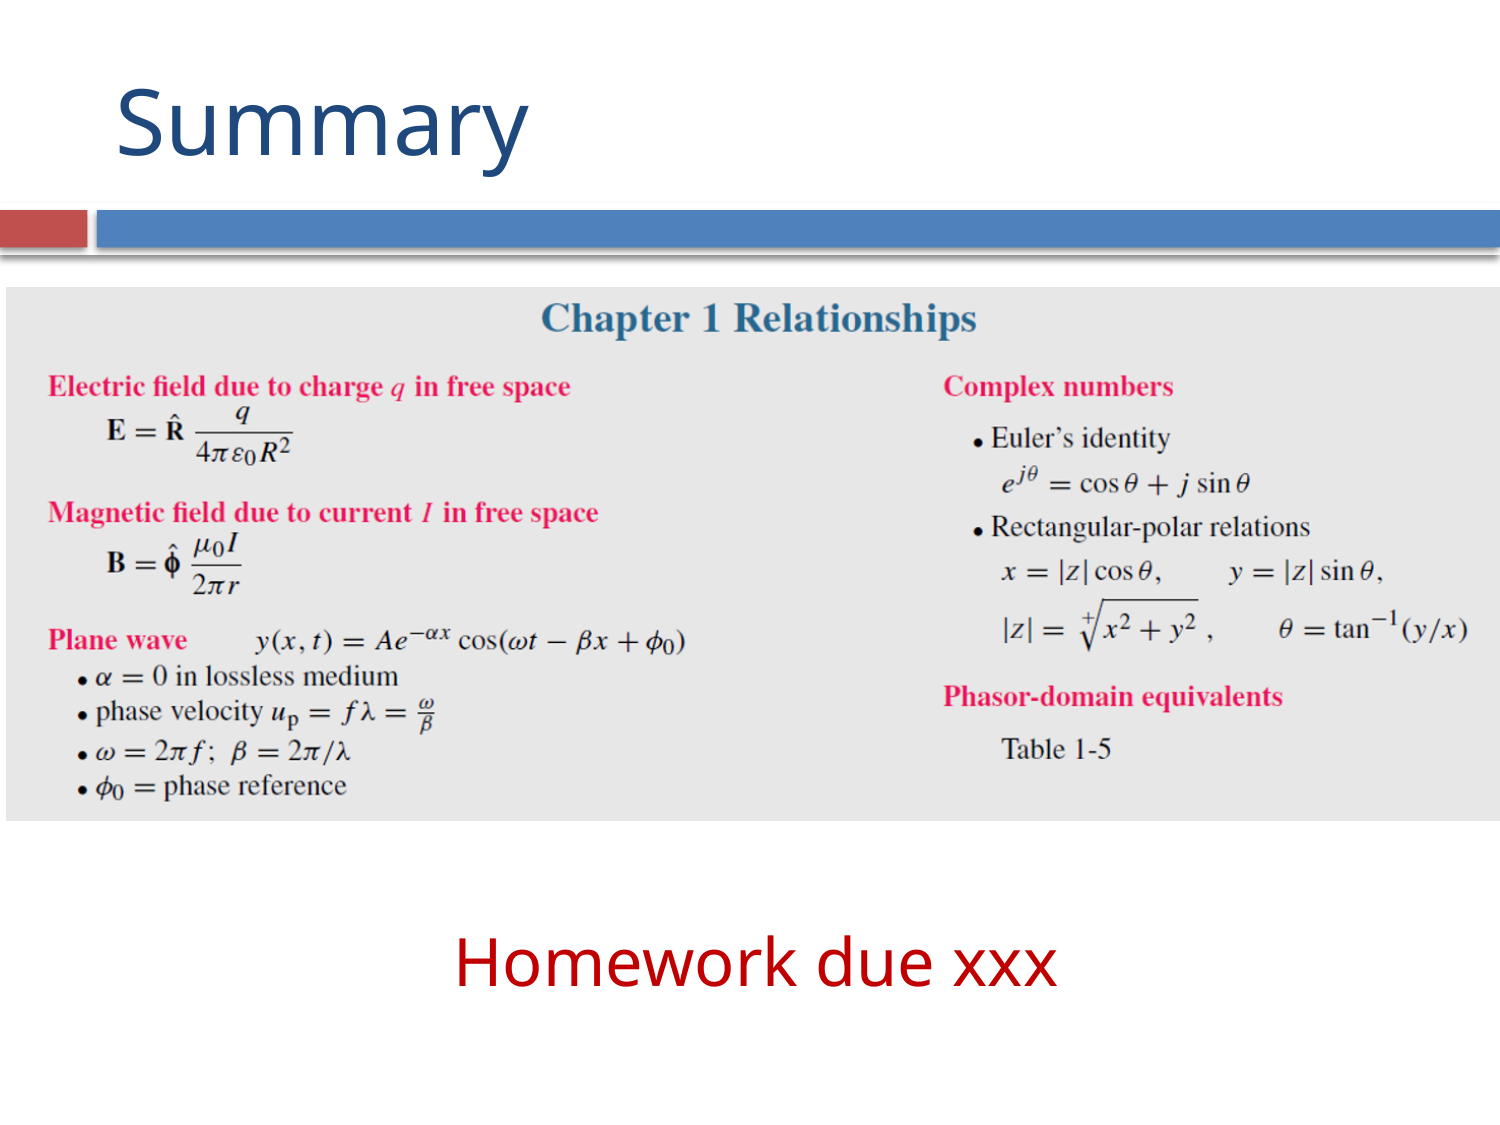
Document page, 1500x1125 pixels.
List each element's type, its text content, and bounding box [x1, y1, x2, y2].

title Summary [100, 37, 1438, 200]
text_box Homework due xxx [438, 912, 1074, 1008]
picture [5, 287, 1500, 821]
